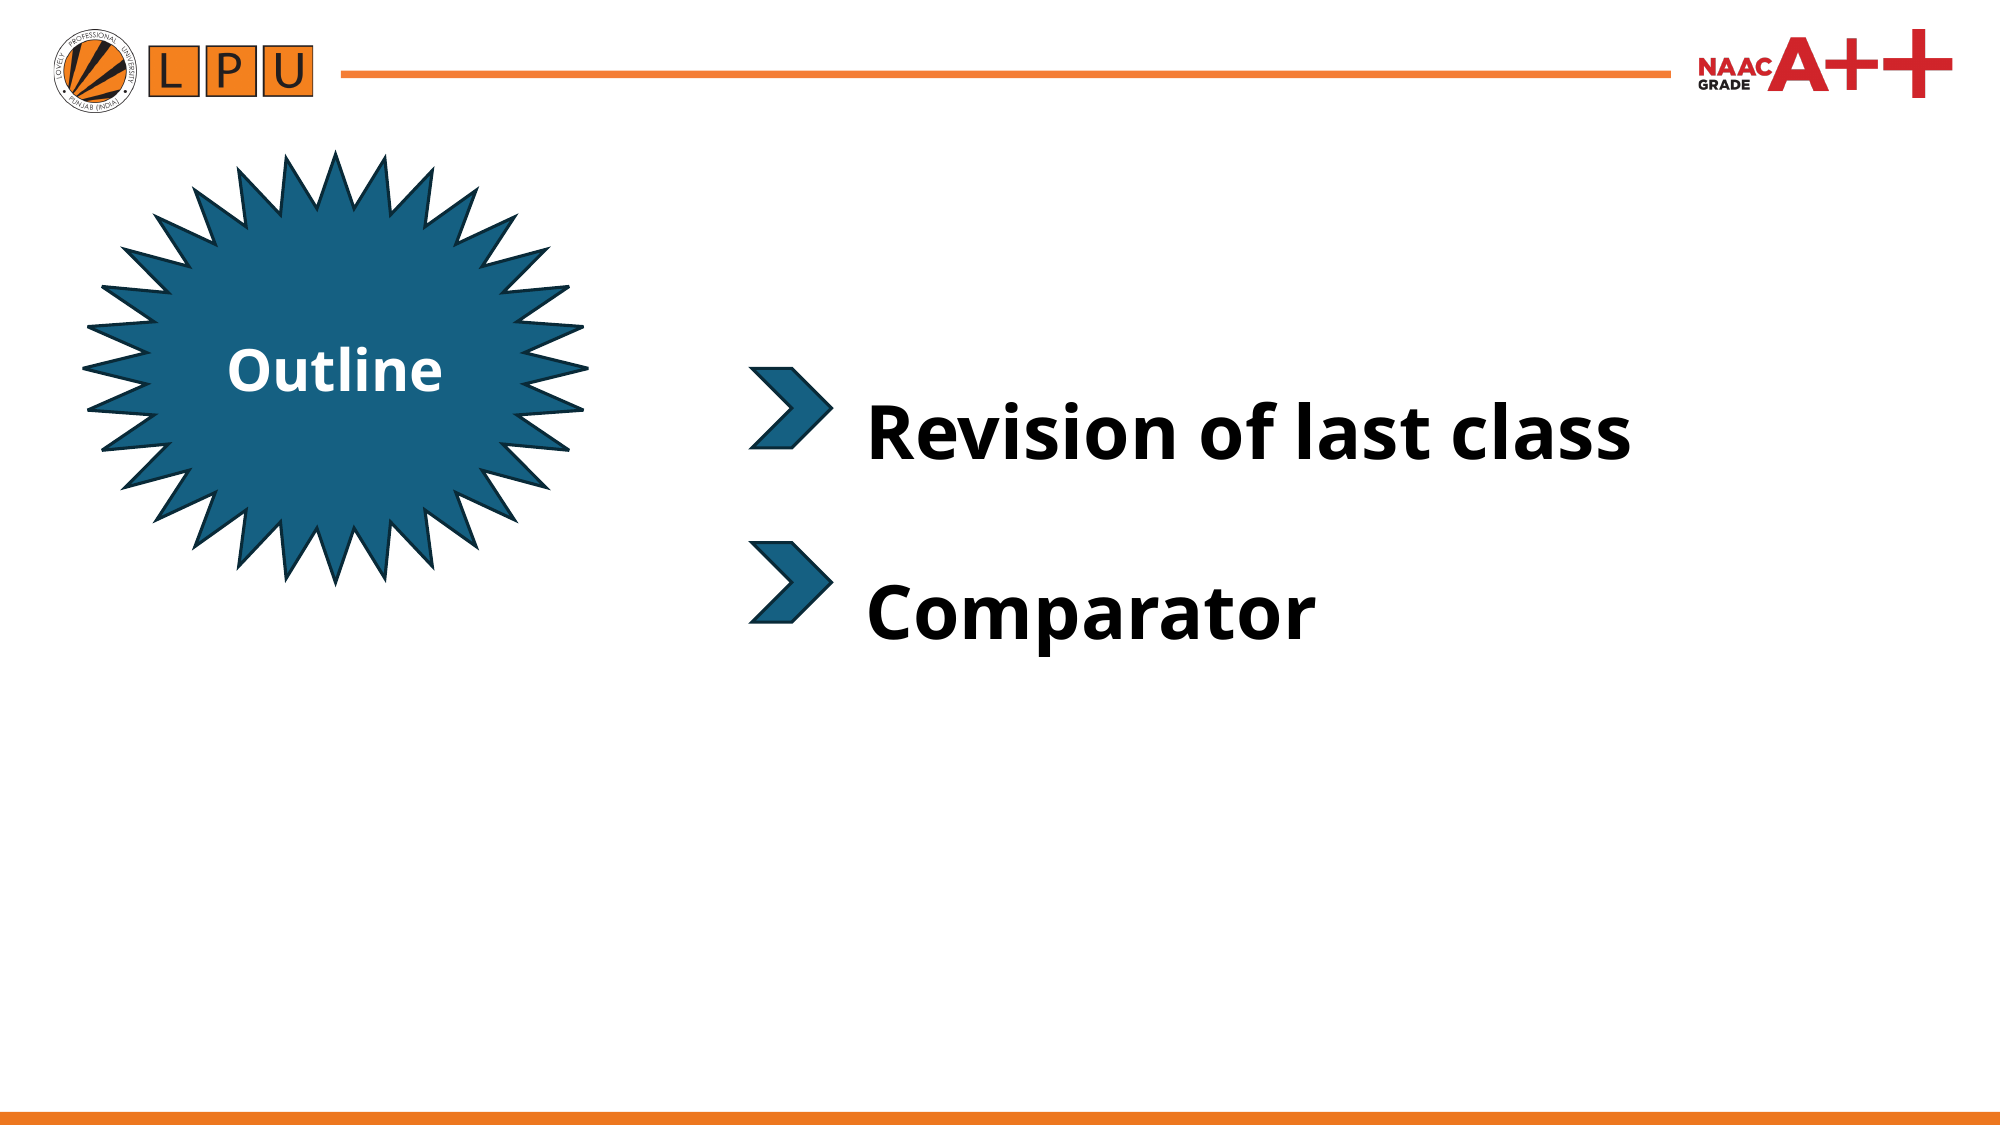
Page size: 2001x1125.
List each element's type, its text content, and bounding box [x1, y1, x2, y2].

text_box [748, 541, 834, 624]
text_box Revision of last class Comparator [851, 286, 1937, 662]
text_box Outline [82, 149, 589, 588]
text_box [748, 366, 834, 450]
